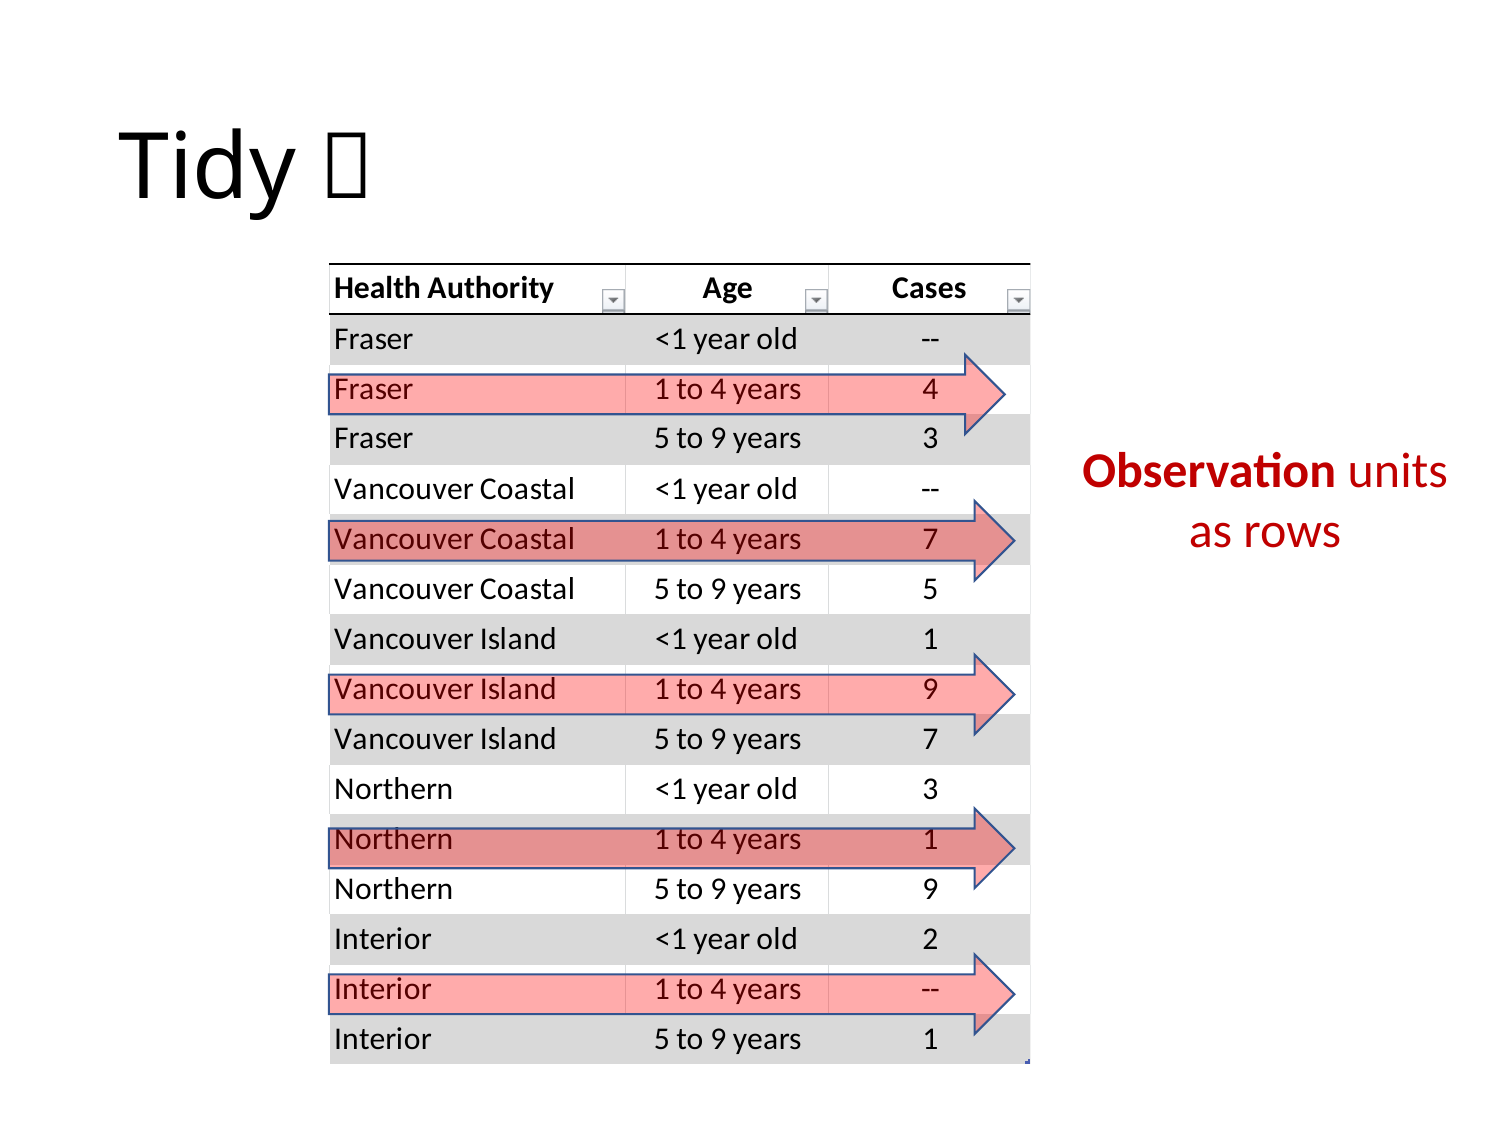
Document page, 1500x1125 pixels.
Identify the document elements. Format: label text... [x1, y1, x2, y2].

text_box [328, 263, 1032, 1066]
title Tidy  [103, 59, 1397, 278]
text_box Observation units as rows [1051, 430, 1479, 566]
